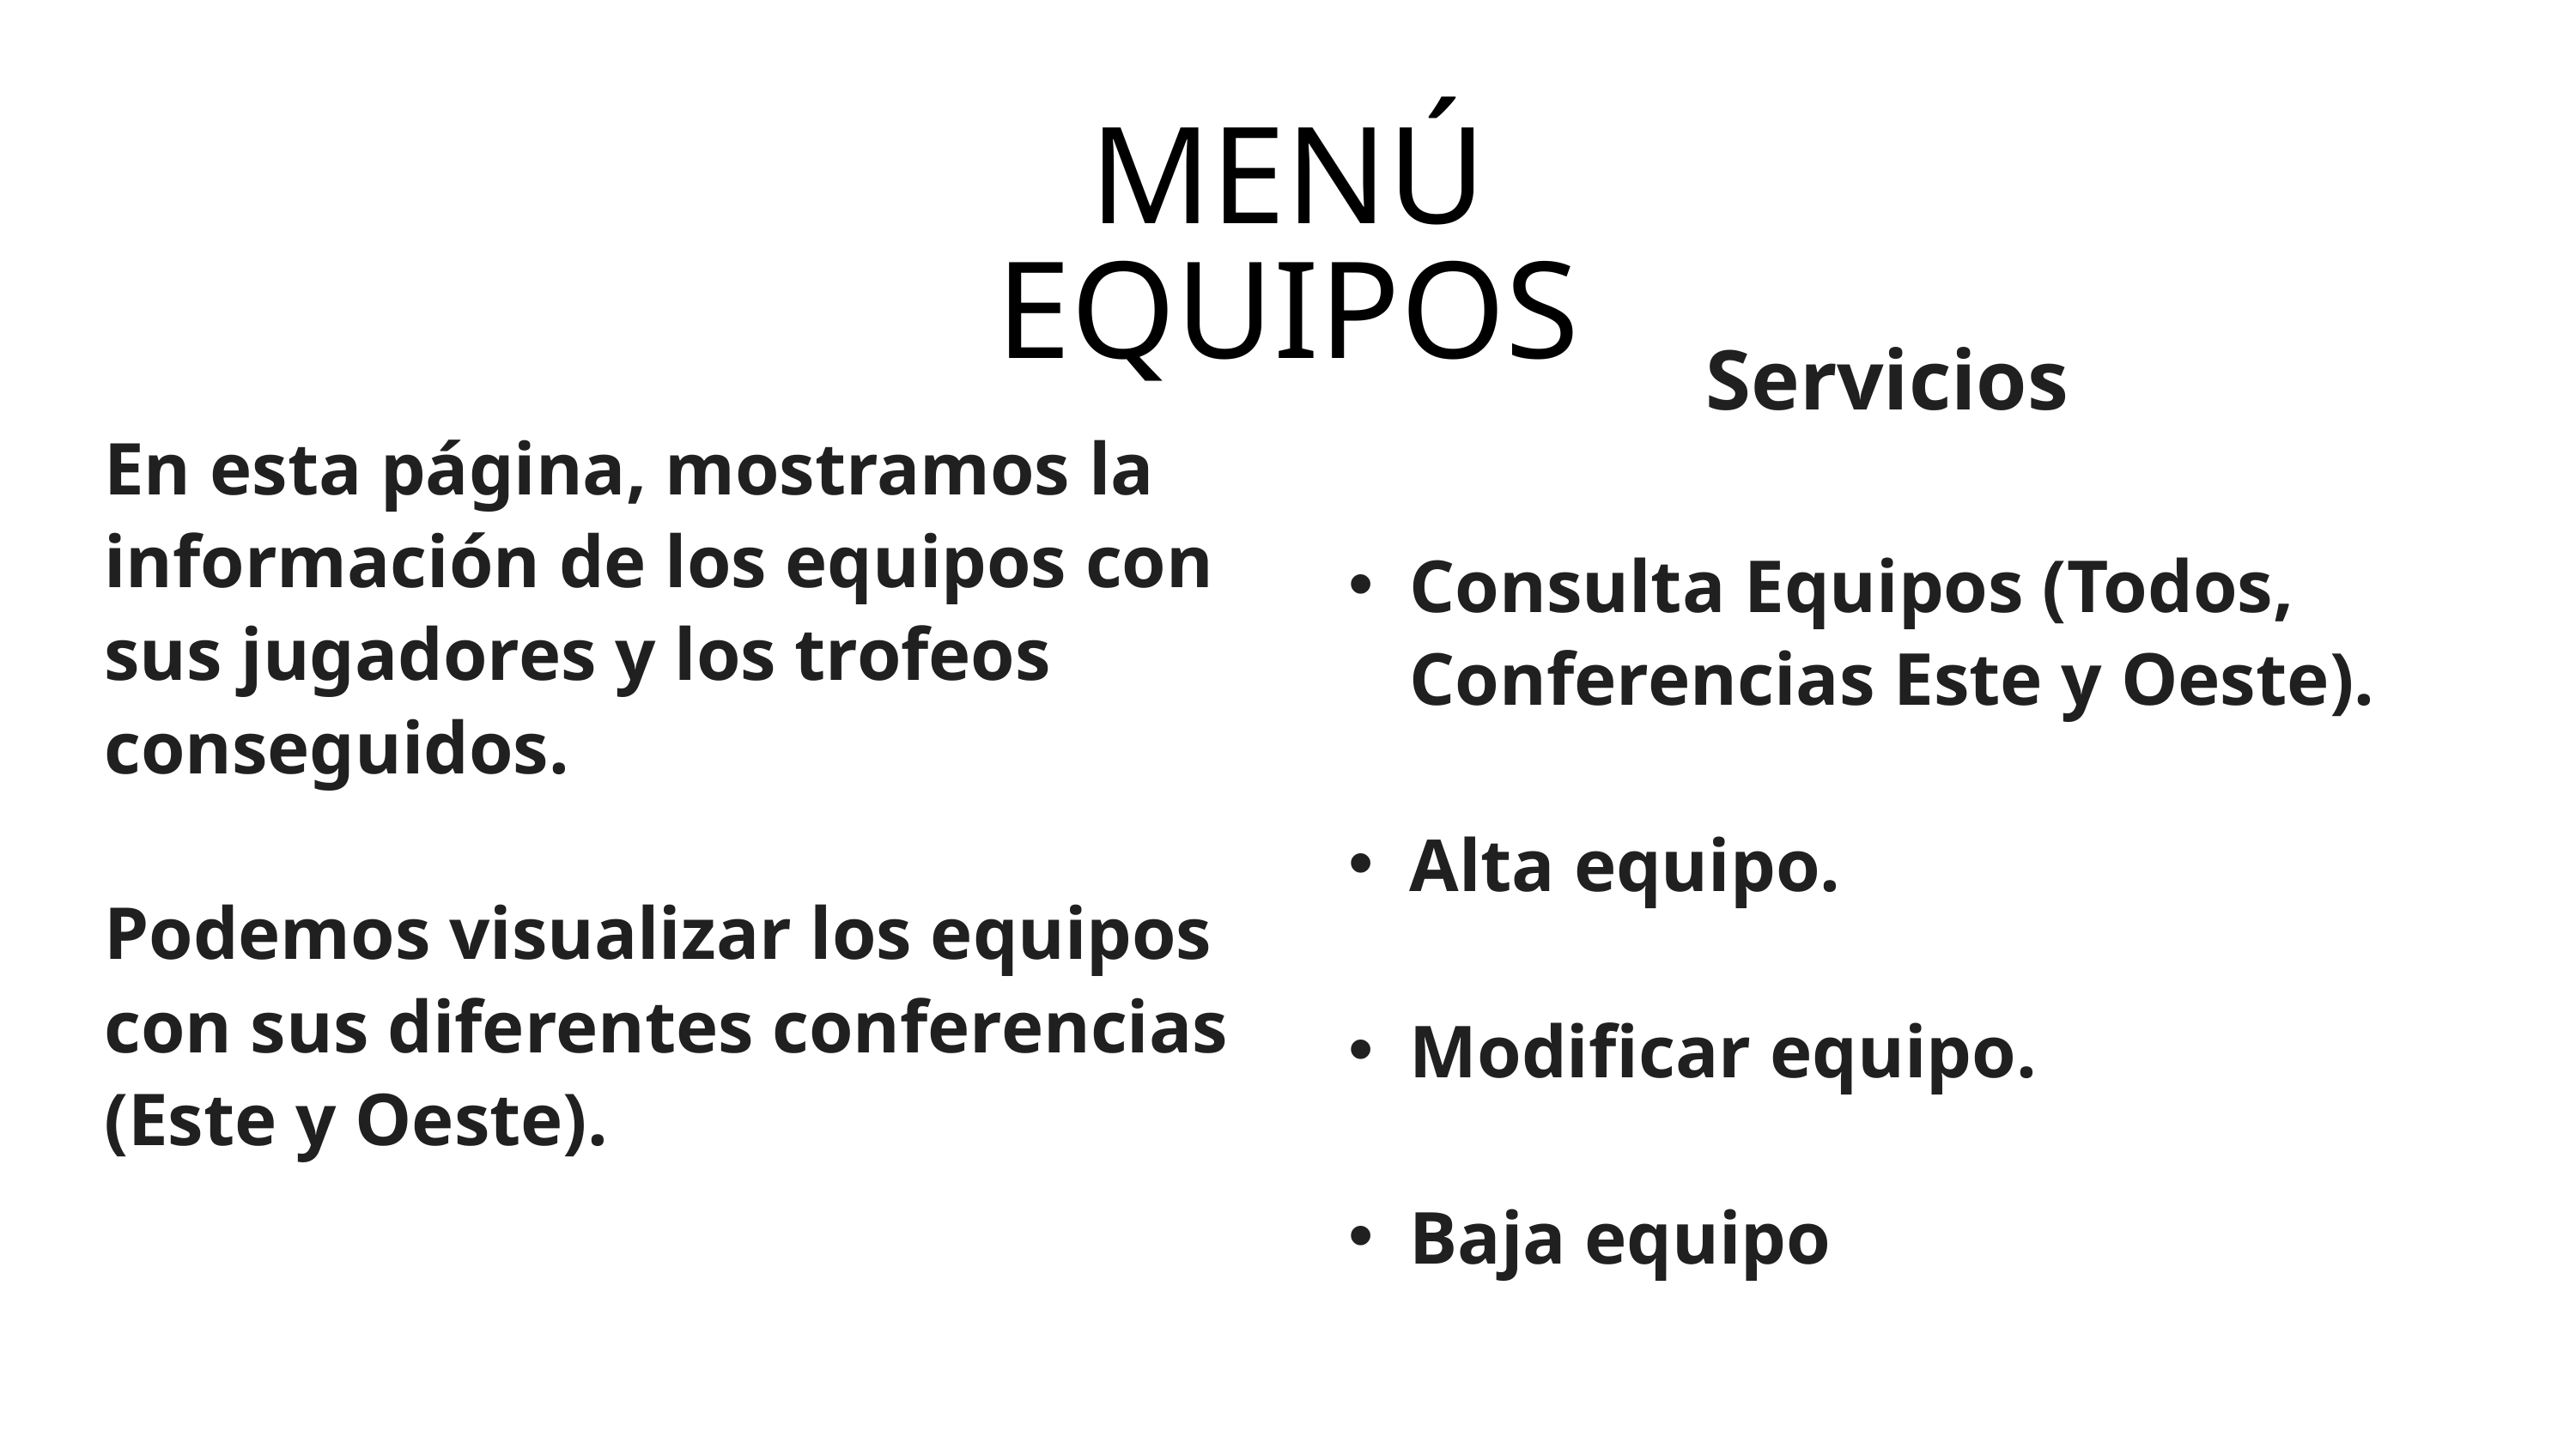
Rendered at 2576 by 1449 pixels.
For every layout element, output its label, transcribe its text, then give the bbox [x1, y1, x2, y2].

text_box MENÚ EQUIPOS [797, 116, 1779, 385]
text_box En esta página, mostramos la información de los equipos con sus jugadores y los trofeos conseguidos. Podemos visualizar los equipos con sus diferentes conferencias (Este y Oeste). [104, 415, 1248, 1253]
text_box Servicios Consulta Equipos (Todos, Conferencias Este y Oeste). Alta equipo. Modificar equipo. Baja equipo [1287, 318, 2508, 1353]
